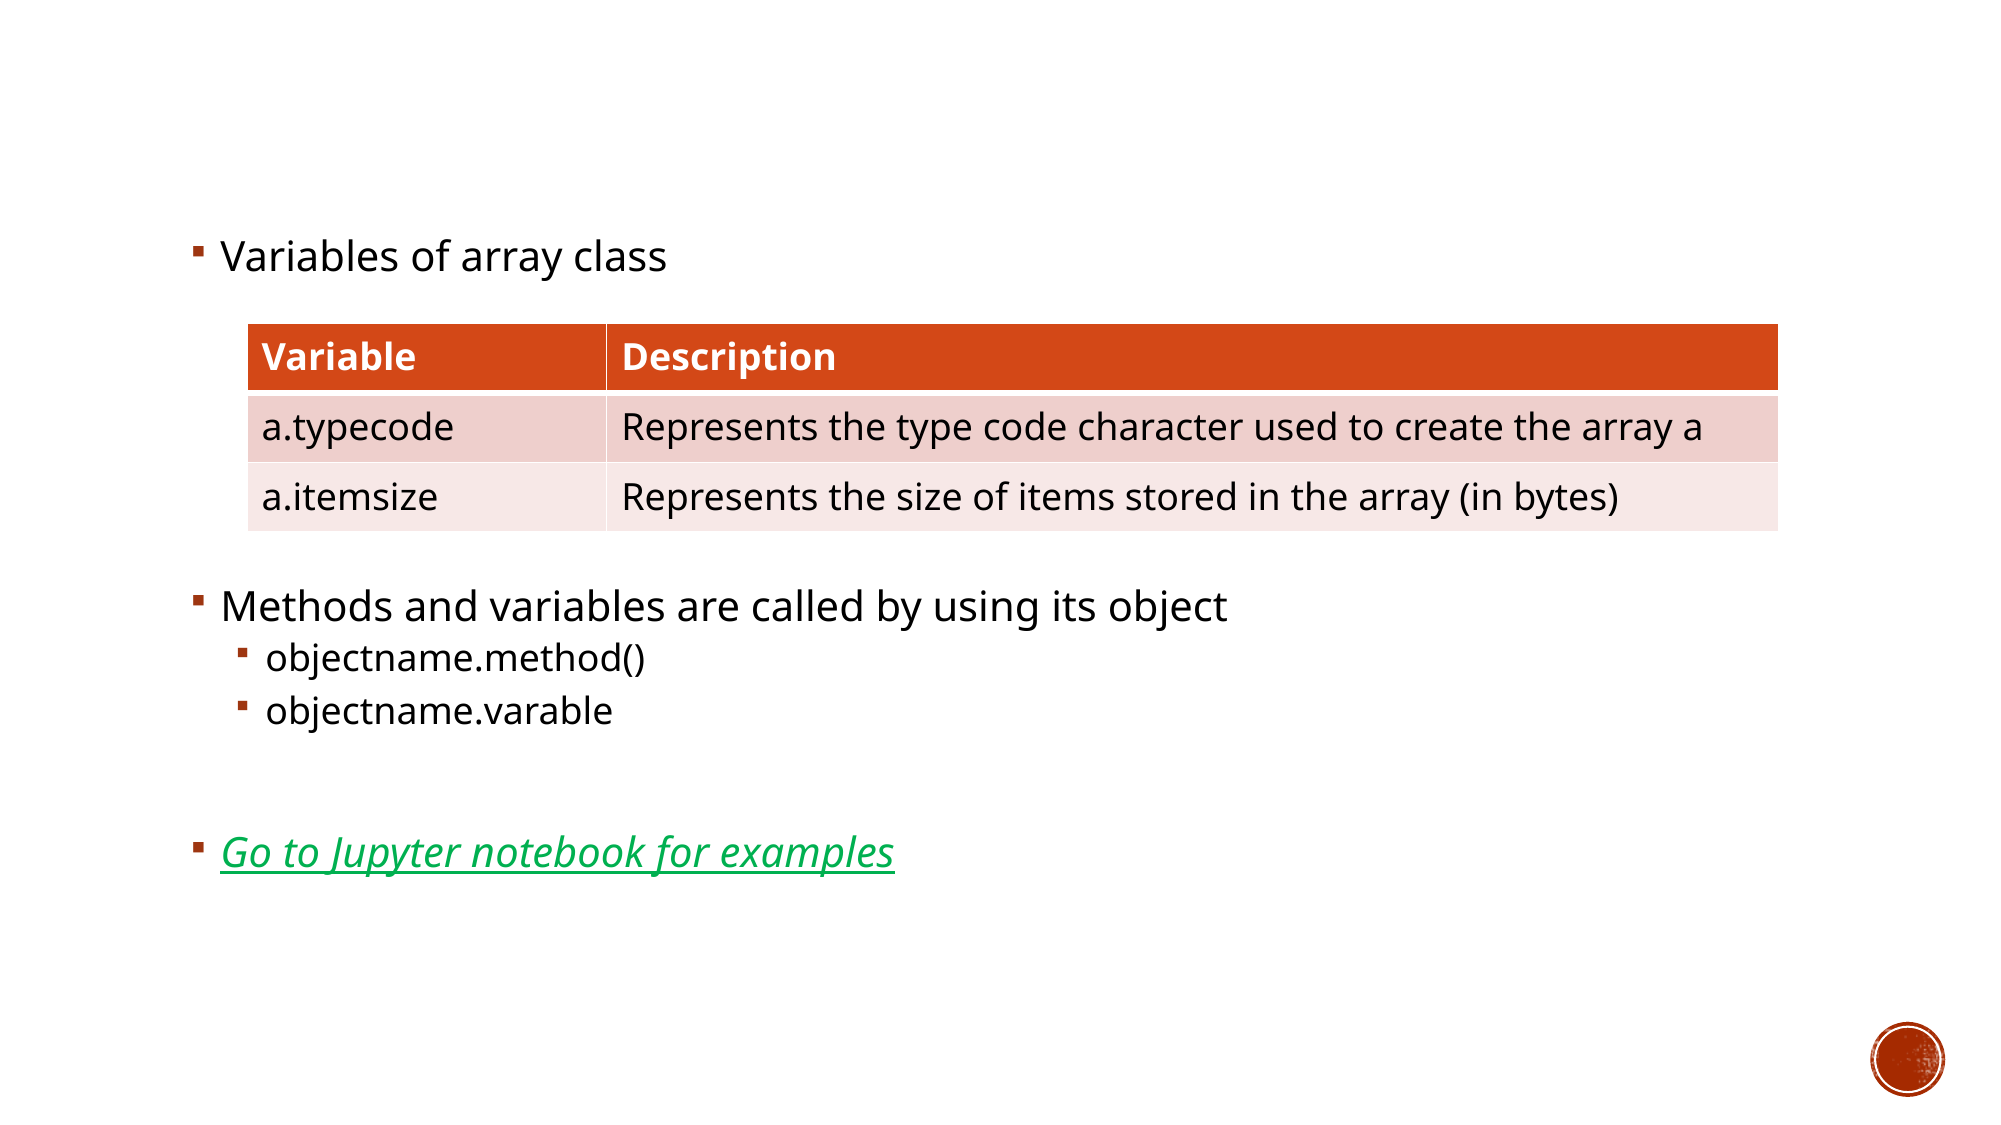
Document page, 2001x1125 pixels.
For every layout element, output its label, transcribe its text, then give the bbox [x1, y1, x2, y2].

table_cell a.itemsize [248, 463, 606, 531]
table_cell Represents the type code character used to create the array a [607, 396, 1778, 462]
list Variables of array class Methods and variables are called by using its object objectname.method() objectname.varable Go to Jupyter notebook for examples [175, 228, 1826, 900]
table_cell a.typecode [248, 396, 606, 462]
table_header Variable [248, 324, 606, 390]
table_cell Represents the size of items stored in the array (in bytes) [607, 463, 1778, 531]
table_header Description [607, 324, 1778, 390]
